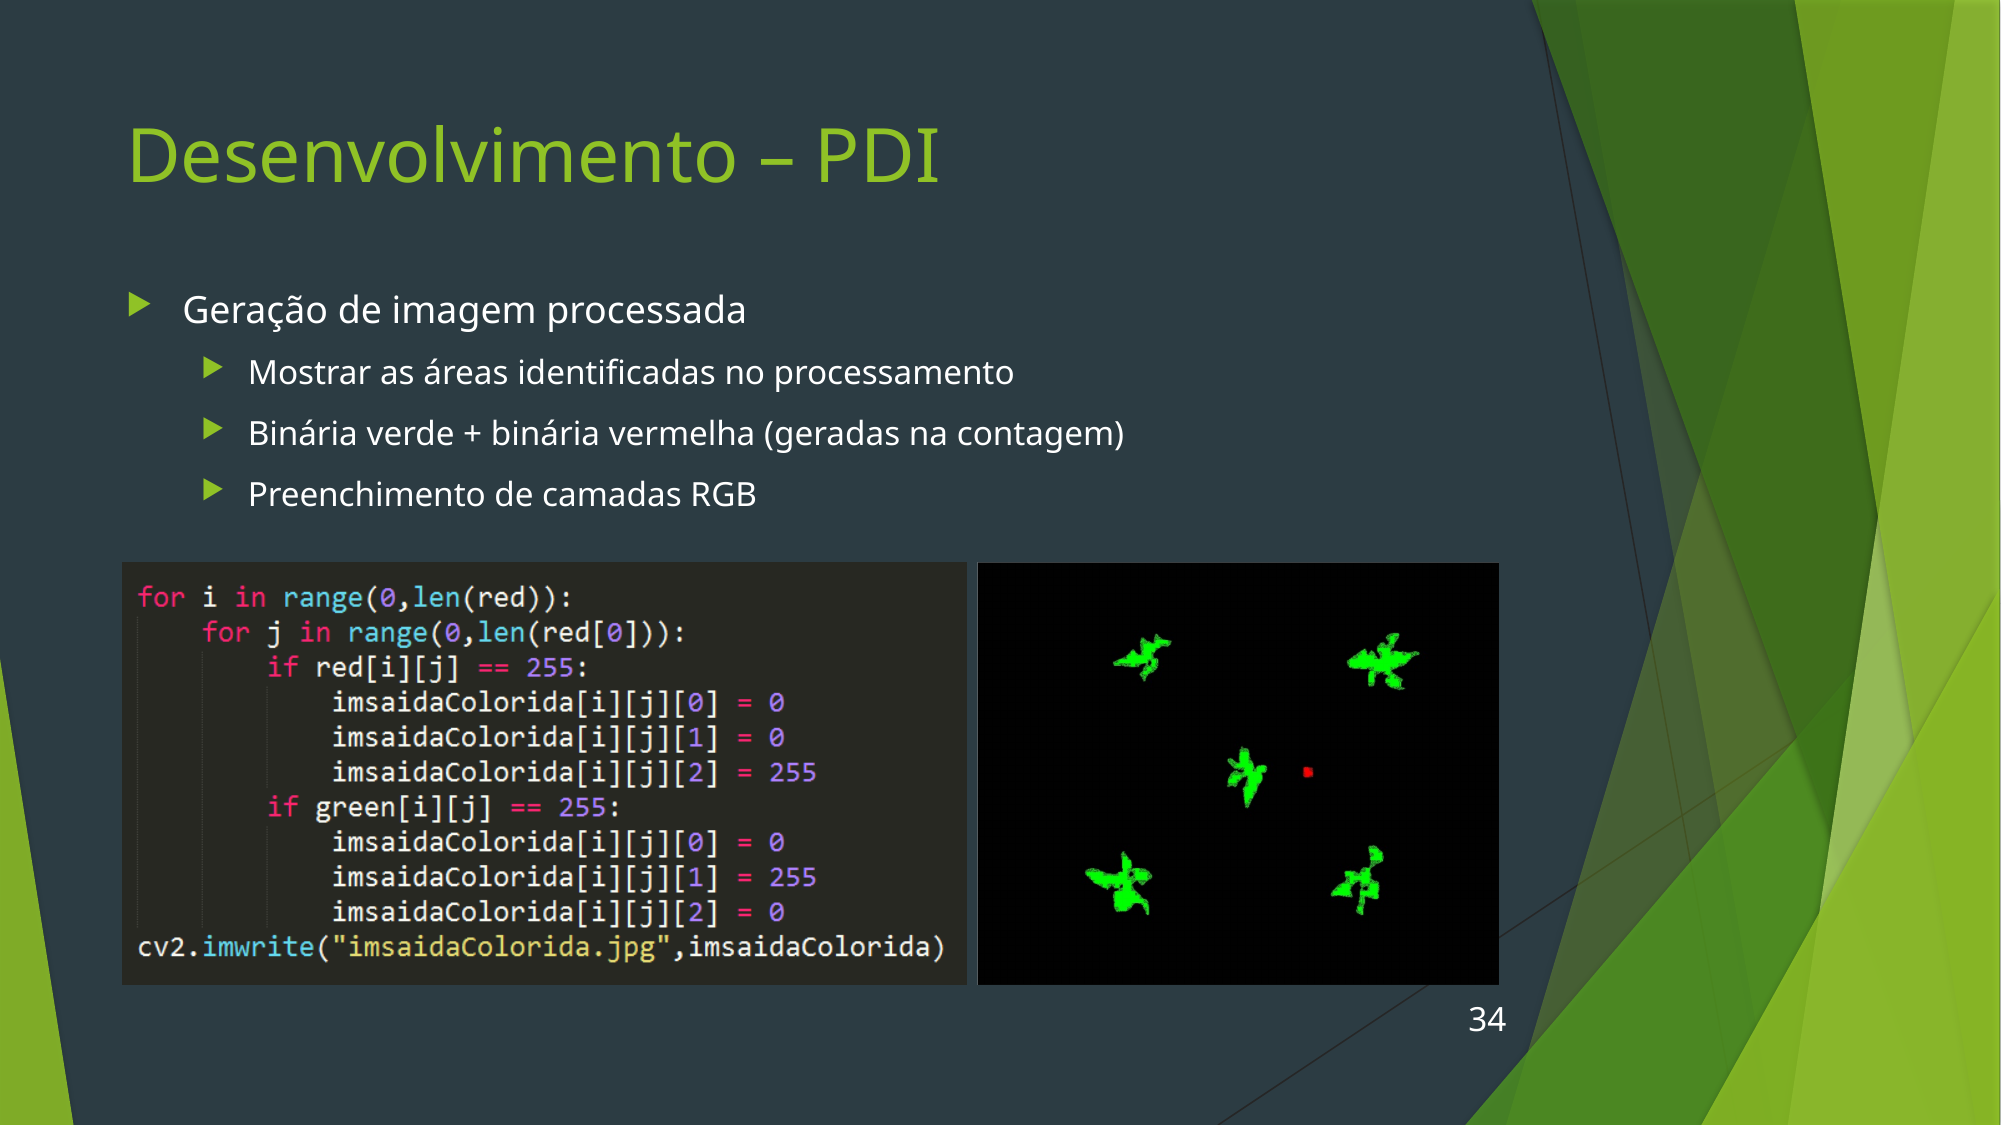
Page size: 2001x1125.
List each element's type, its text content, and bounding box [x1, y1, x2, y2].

slide_number 34 [1409, 991, 1522, 1051]
picture [978, 512, 1498, 1035]
title Desenvolvimento – PDI [111, 99, 1522, 278]
picture [121, 561, 967, 985]
list Geração de imagem processada Mostrar as áreas identificadas no processamento Binária verde + binária vermelha (geradas na contagem) Preenchimento de camadas RGB [111, 278, 1522, 992]
